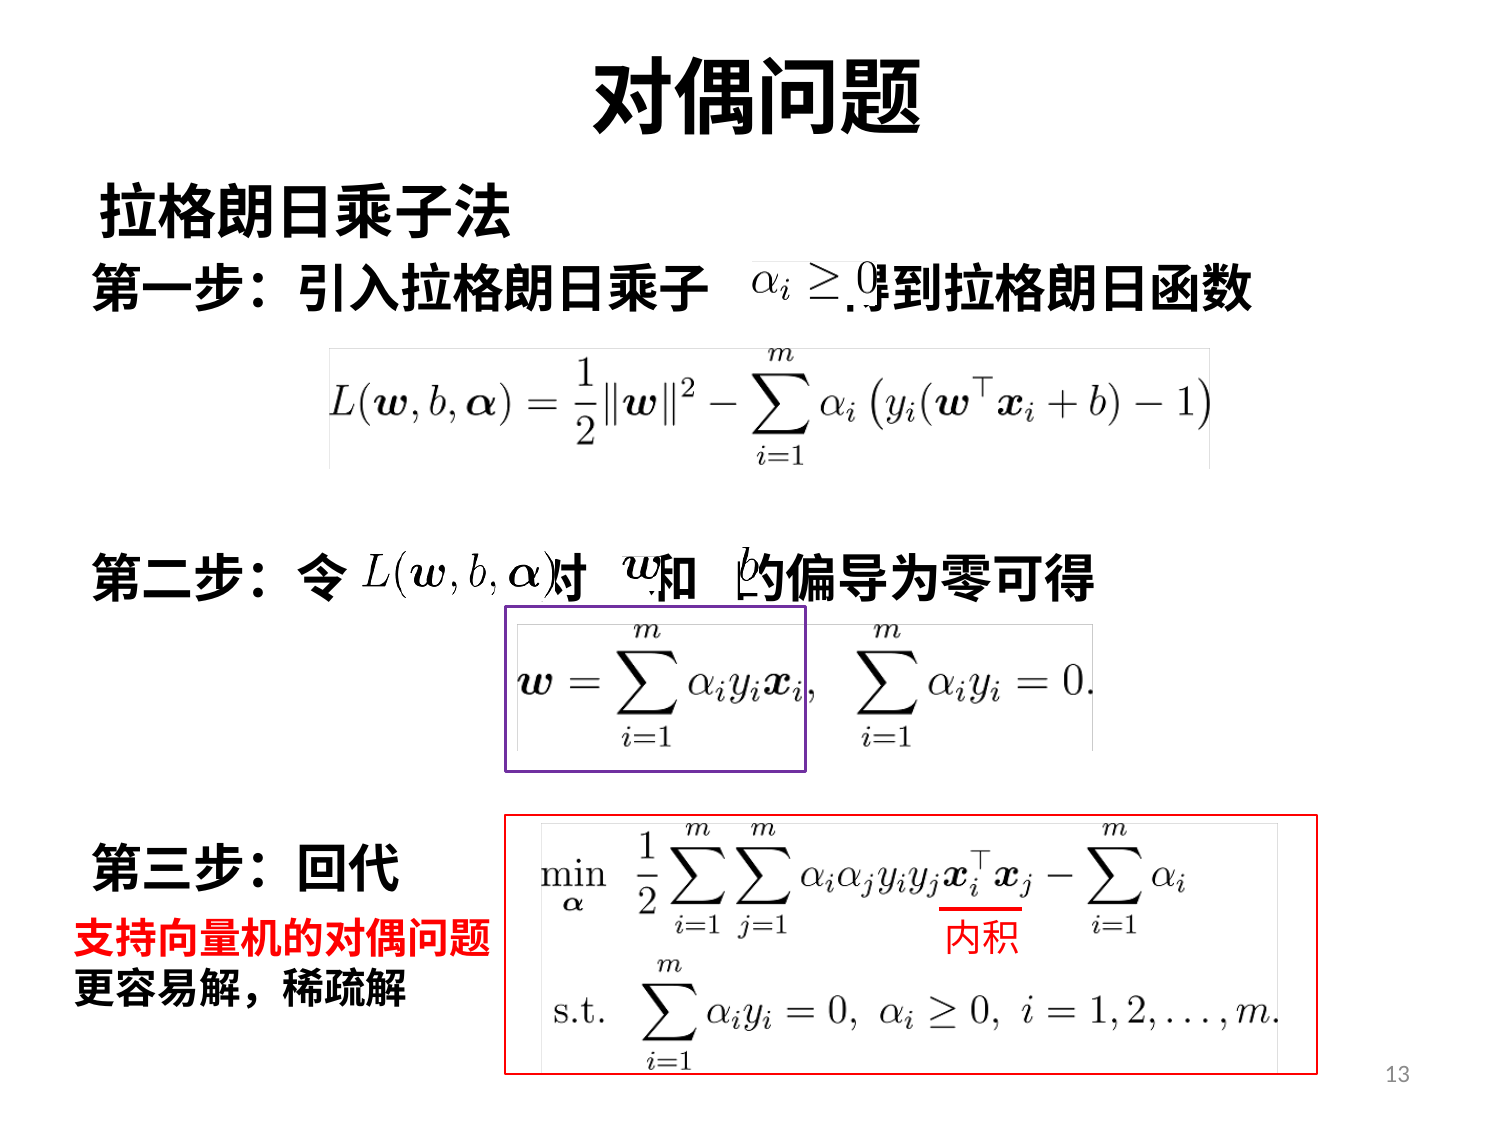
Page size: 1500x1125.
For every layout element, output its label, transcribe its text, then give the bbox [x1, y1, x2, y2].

text_box [503, 1020, 533, 1076]
picture [619, 552, 662, 591]
slide_number 13 [1074, 1042, 1425, 1103]
text_box [503, 604, 807, 774]
picture [538, 820, 1280, 1075]
list 拉格朗日乘子法 第一步：引入拉格朗日乘子 得到拉格朗日函数 第二步：令 对 和 的偏导为零可得 第三步：回代 [2, 166, 1445, 910]
picture [359, 547, 557, 601]
picture [736, 542, 760, 593]
text_box [503, 813, 1319, 1042]
picture [515, 620, 1095, 752]
text_box 支持向量机的对偶问题 更容易解，稀疏解 [58, 904, 533, 1020]
picture [749, 257, 880, 305]
title 对偶问题 [82, 0, 1432, 166]
picture [327, 344, 1212, 469]
